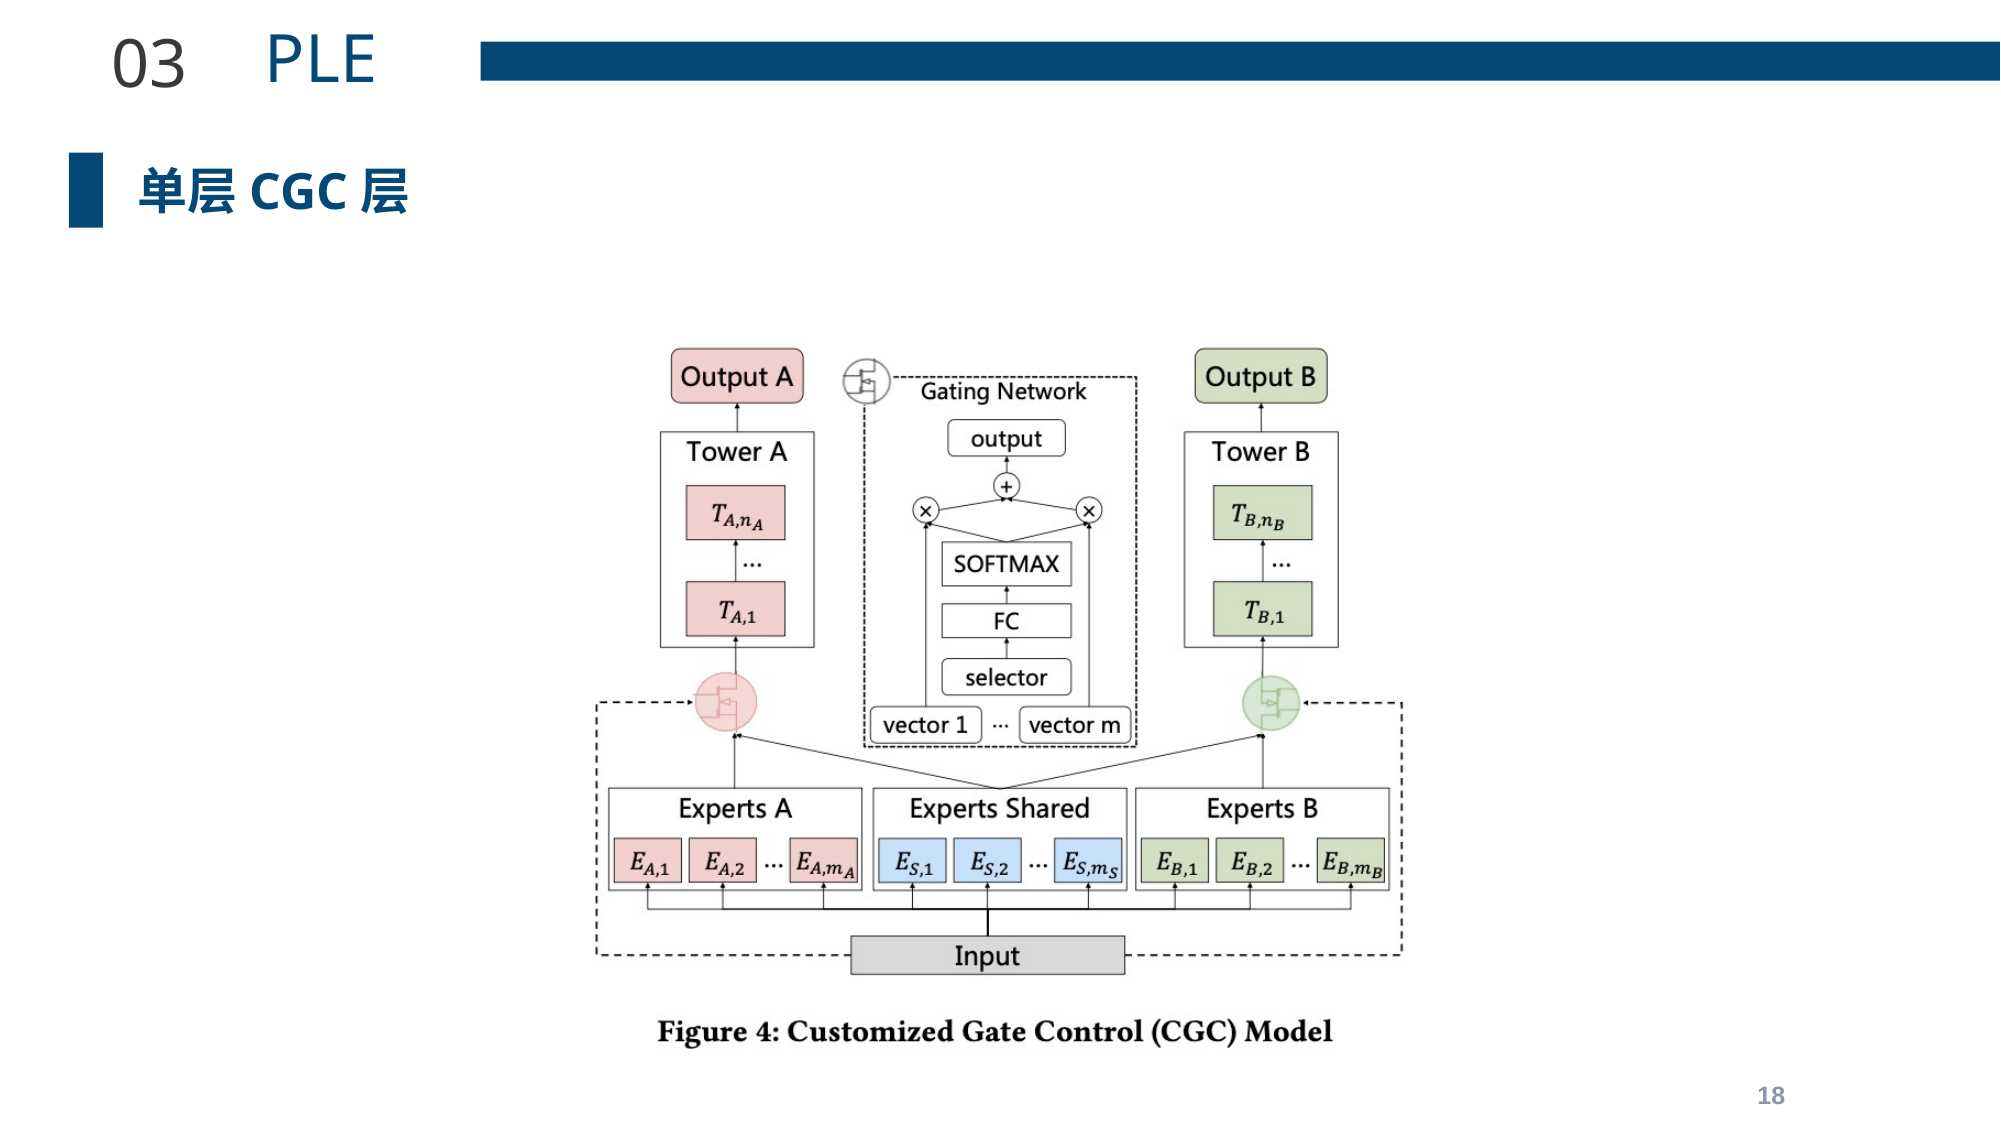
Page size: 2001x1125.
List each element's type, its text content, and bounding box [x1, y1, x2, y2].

slide_number 18 [1568, 1065, 1975, 1125]
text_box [90, 8, 481, 110]
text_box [68, 152, 873, 228]
text_box [481, 41, 2000, 82]
picture [559, 309, 1440, 1071]
